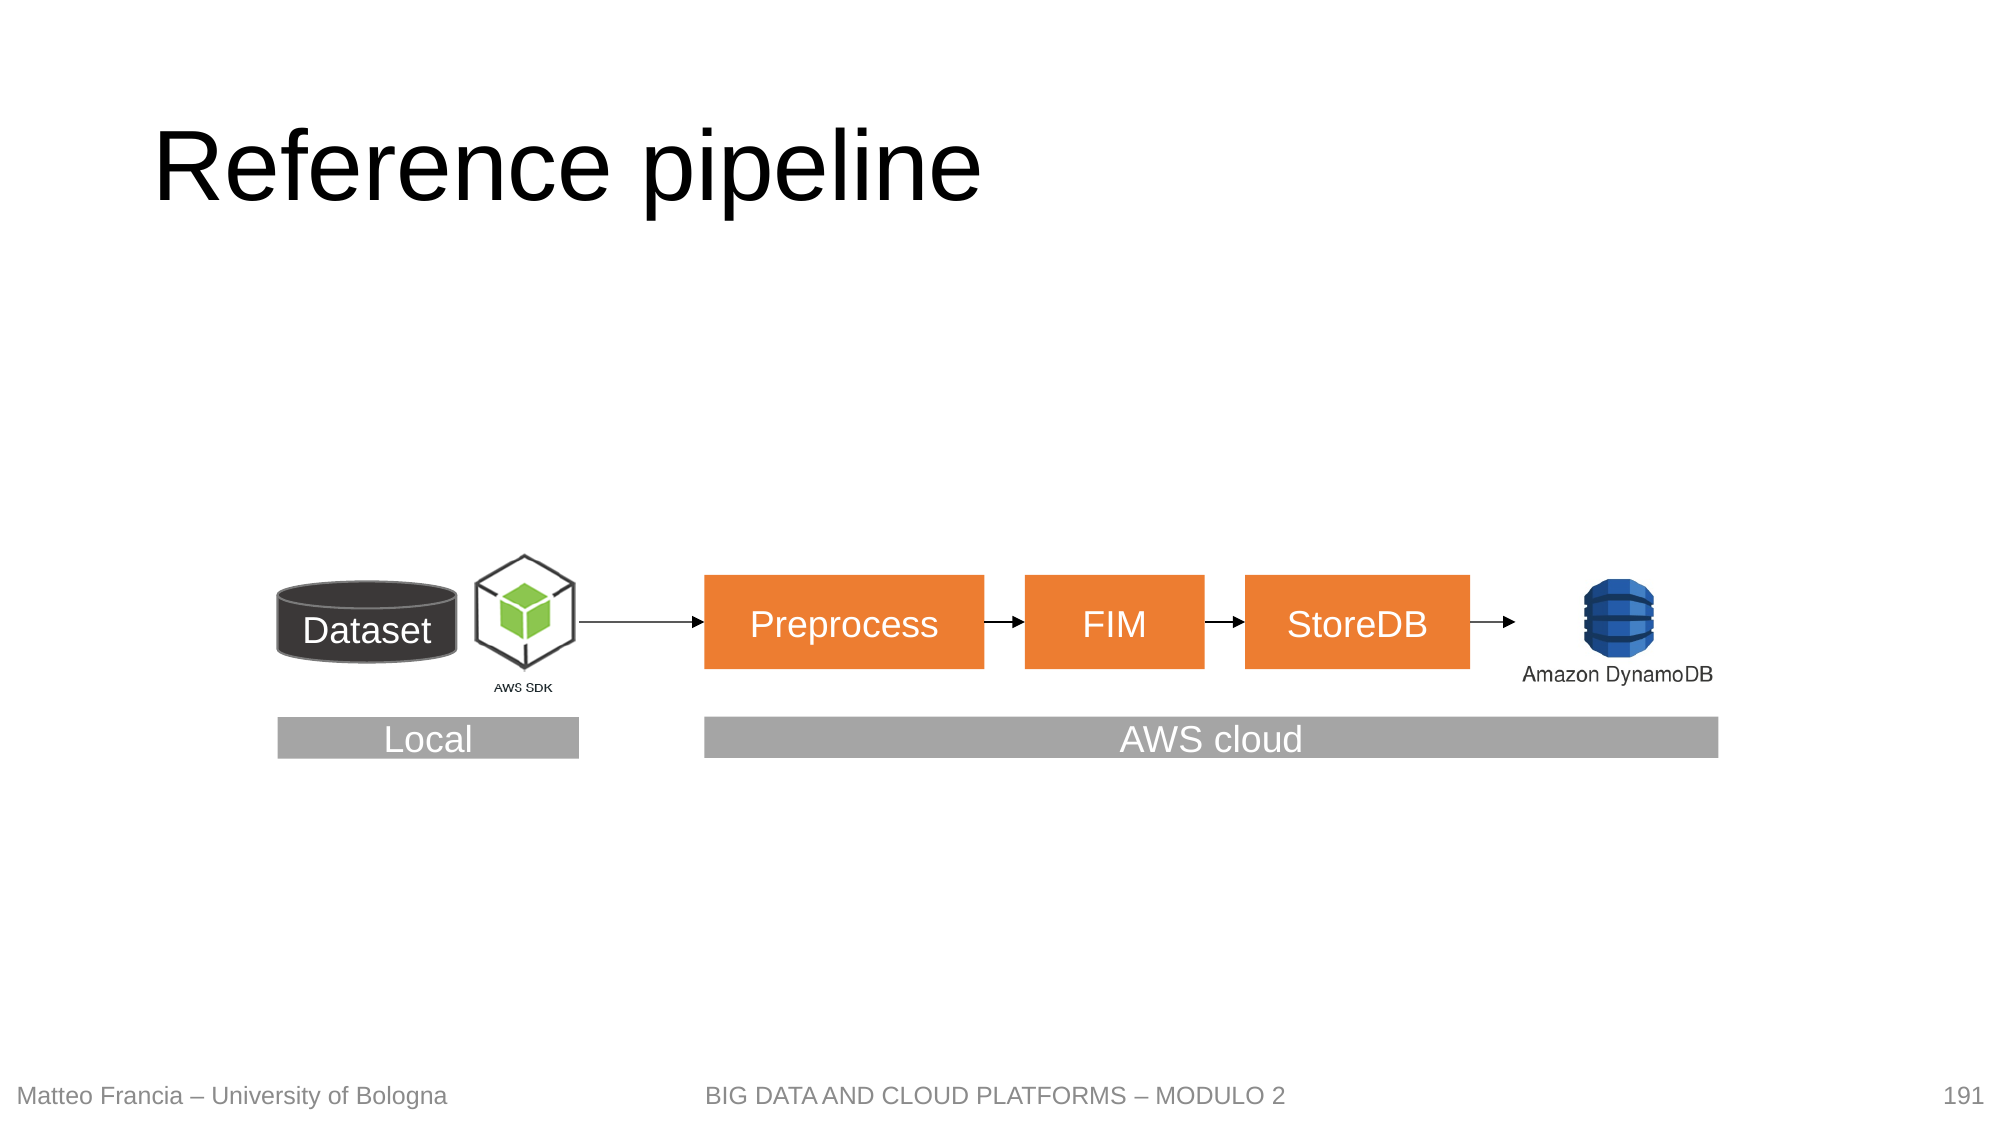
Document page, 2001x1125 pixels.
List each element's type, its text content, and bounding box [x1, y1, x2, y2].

picture [468, 546, 579, 697]
footer Matteo Francia – University of Bologna [0, 1065, 466, 1125]
picture [1515, 542, 1719, 702]
slide_number 191 [1550, 1065, 2000, 1125]
title Reference pipeline [137, 59, 1863, 278]
text_box Dataset [276, 580, 458, 664]
text_box AWS cloud [703, 715, 1719, 759]
text_box Local [276, 716, 580, 760]
